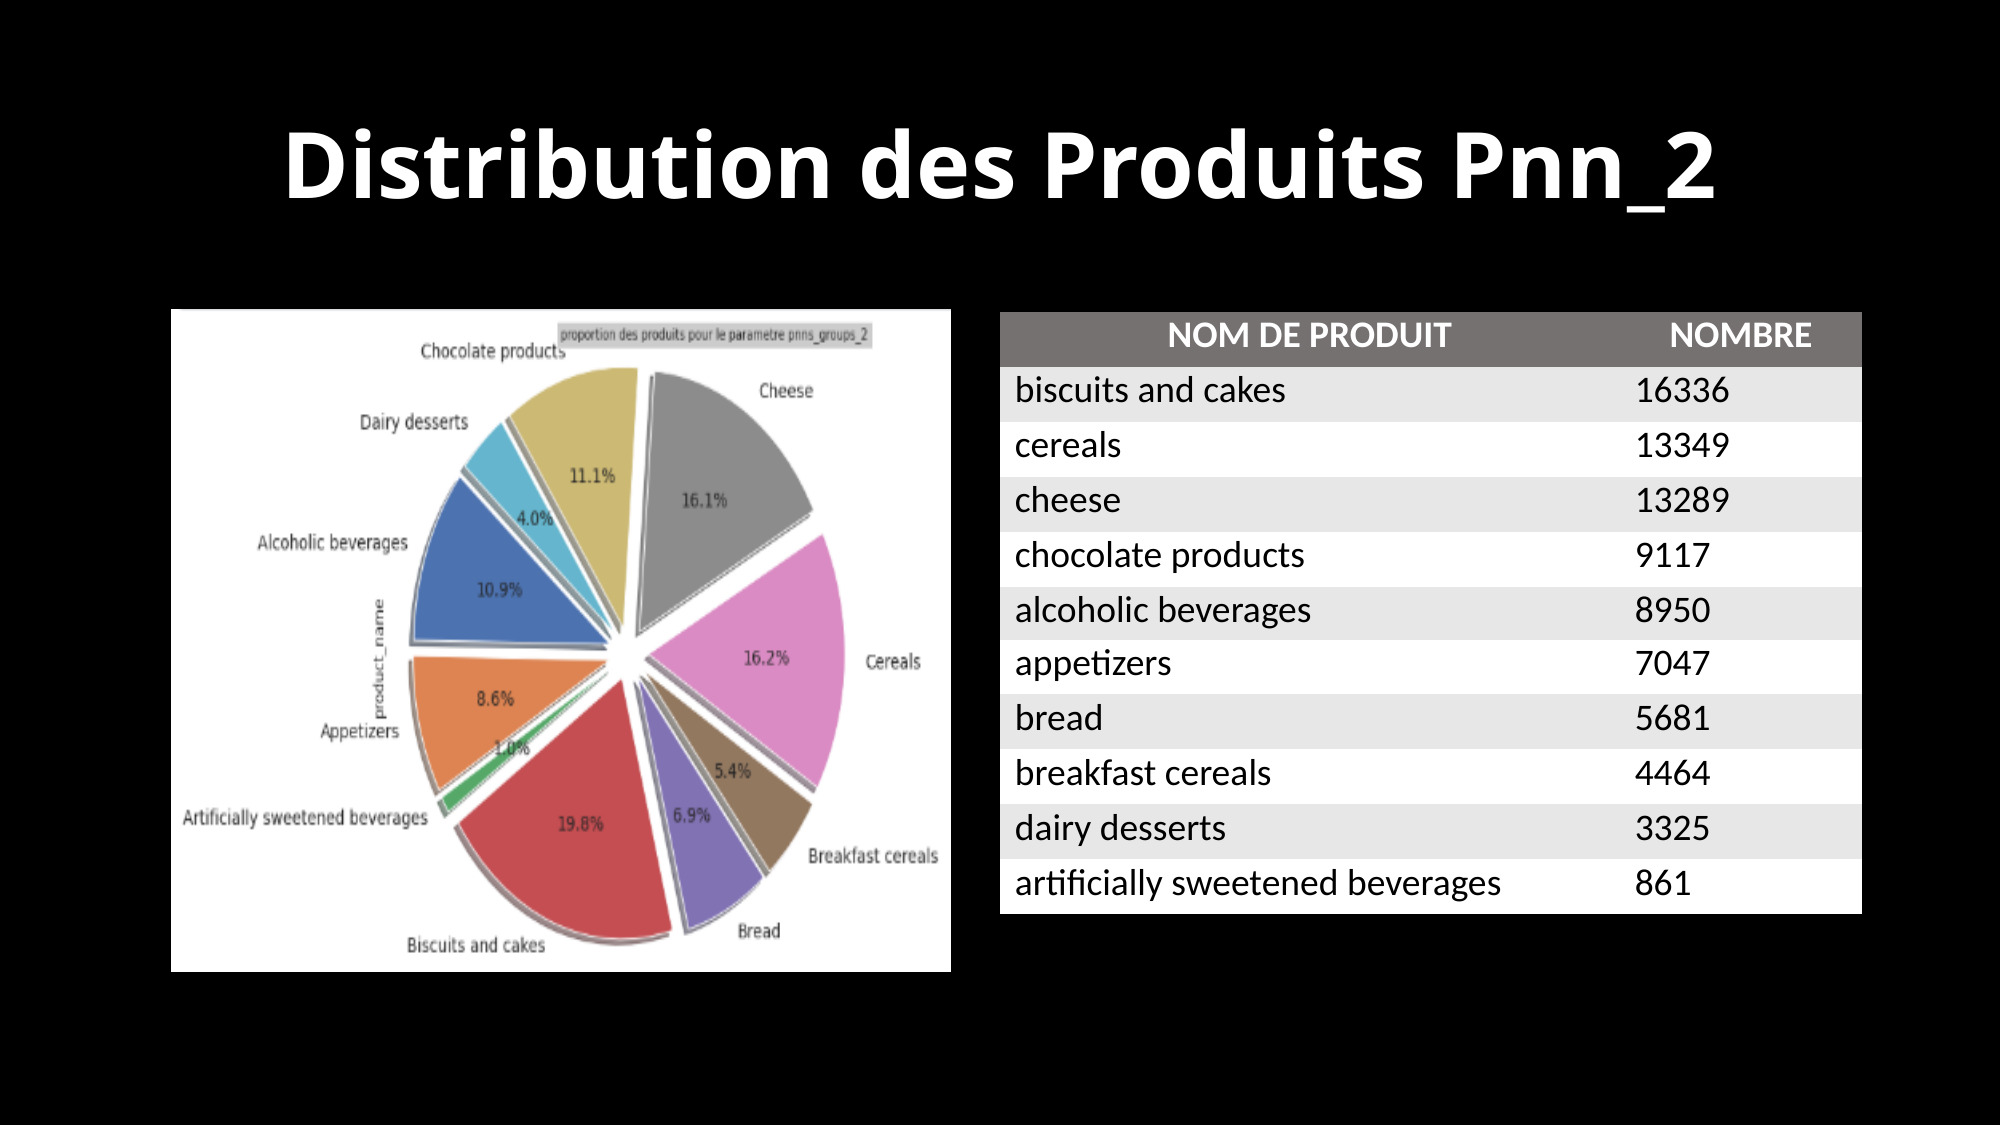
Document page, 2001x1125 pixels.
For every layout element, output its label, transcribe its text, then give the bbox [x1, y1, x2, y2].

picture [171, 309, 951, 972]
table_cell 16336 [1620, 367, 1862, 422]
table_cell alcoholic beverages [1000, 587, 1620, 640]
table_cell artificially sweetened beverages [1000, 859, 1620, 914]
table_cell 13349 [1620, 422, 1862, 477]
table_cell appetizers [1000, 640, 1620, 694]
table_cell cereals [1000, 422, 1620, 477]
table_cell 4464 [1620, 749, 1862, 804]
table_cell cheese [1000, 477, 1620, 532]
table_cell 8950 [1620, 587, 1862, 640]
table_cell 9117 [1620, 532, 1862, 587]
title Distribution des Produits Pnn_2 [137, 59, 1863, 278]
table_cell bread [1000, 694, 1620, 749]
table_cell biscuits and cakes [1000, 367, 1620, 422]
table_cell 861 [1620, 859, 1862, 914]
table_cell chocolate products [1000, 532, 1620, 587]
table_cell breakfast cereals [1000, 749, 1620, 804]
table_cell 3325 [1620, 804, 1862, 859]
table_cell 13289 [1620, 477, 1862, 532]
table_cell dairy desserts [1000, 804, 1620, 859]
table_cell 5681 [1620, 694, 1862, 749]
table_header NOMBRE [1620, 312, 1862, 367]
table_header NOM DE PRODUIT [1000, 312, 1620, 367]
table_cell 7047 [1620, 640, 1862, 694]
